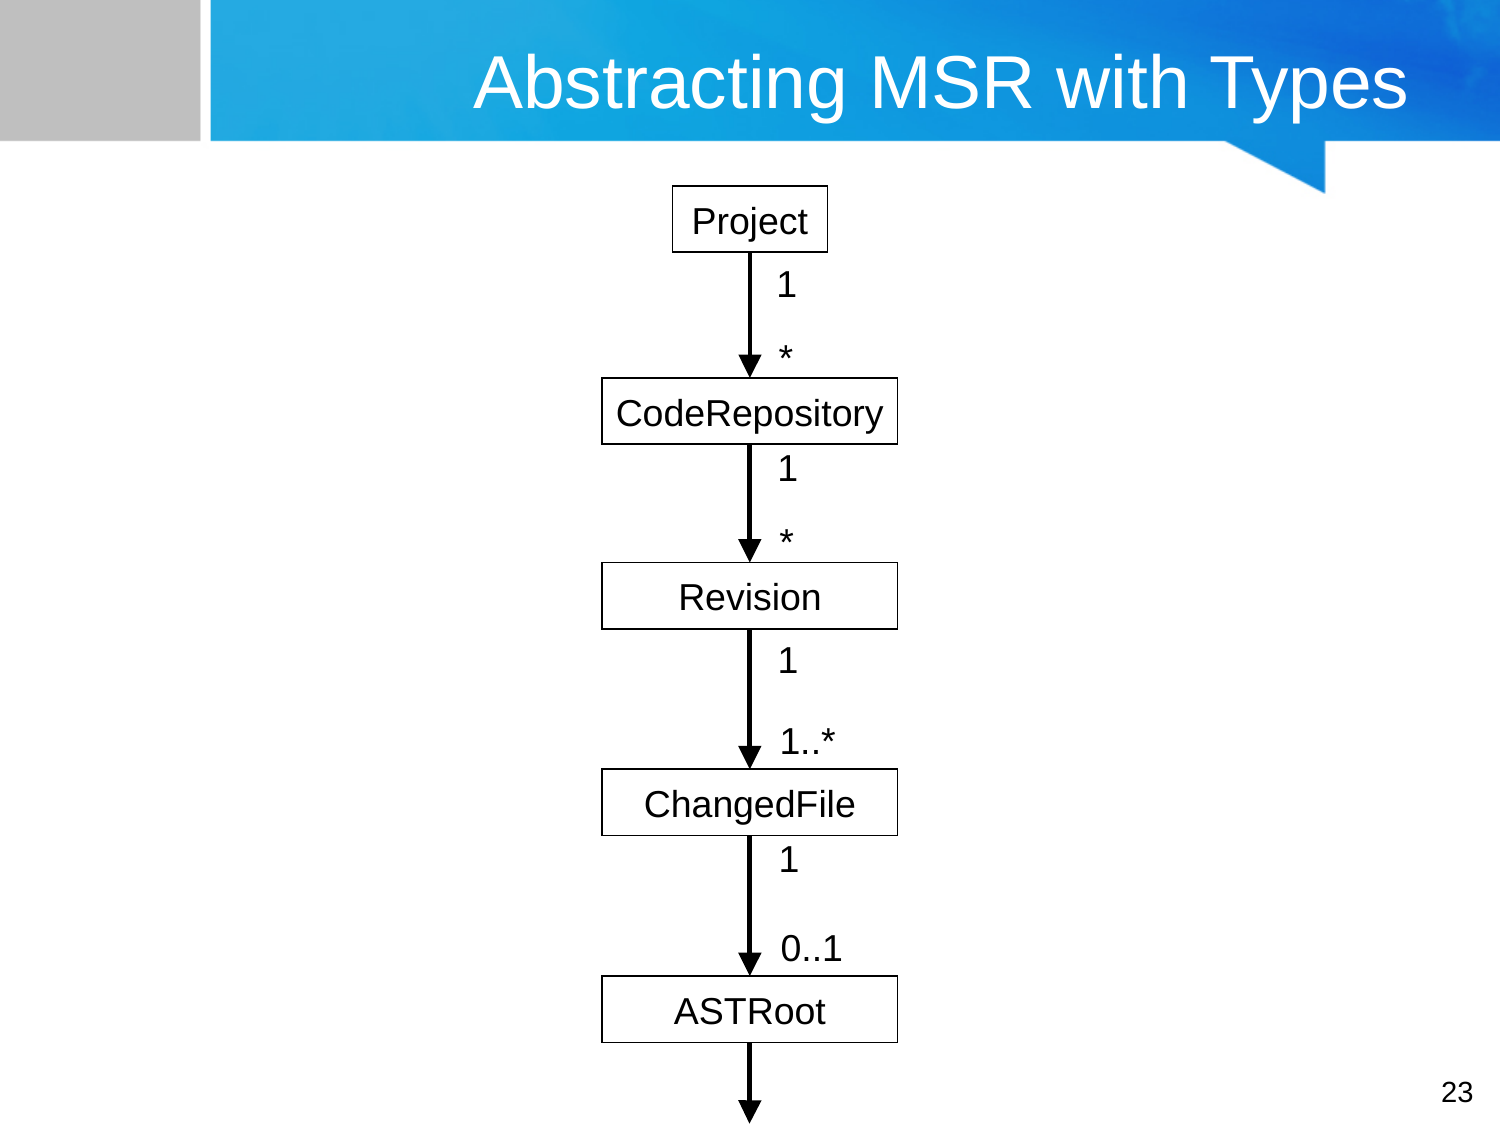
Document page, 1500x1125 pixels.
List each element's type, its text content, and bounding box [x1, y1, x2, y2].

slide_number 23 [1138, 1038, 1489, 1117]
text_box 0..1 [765, 916, 865, 976]
text_box Revision [602, 562, 898, 629]
text_box 1 [763, 827, 809, 888]
text_box * [763, 326, 863, 386]
picture [0, 0, 1500, 1125]
text_box 1..* [764, 709, 864, 770]
text_box * [764, 510, 864, 571]
text_box 1 [761, 252, 807, 312]
text_box Project [672, 185, 828, 253]
text_box 1 [762, 436, 808, 497]
text_box CodeRepository [602, 377, 898, 445]
text_box ChangedFile [602, 769, 898, 836]
text_box 1 [762, 629, 808, 689]
title Abstracting MSR with Types [75, 31, 1425, 127]
text_box ASTRoot [602, 976, 898, 1043]
